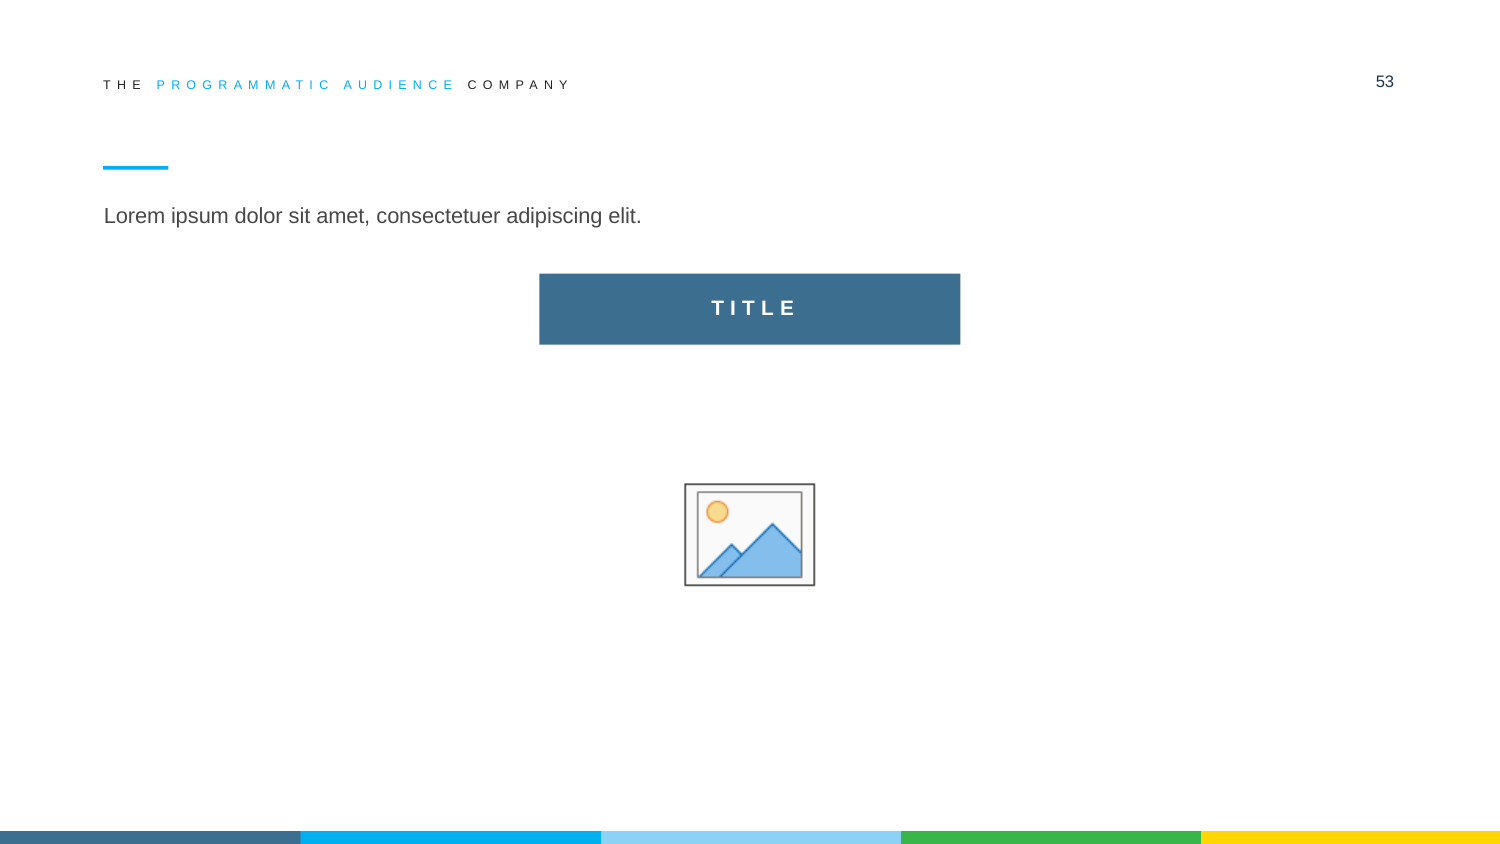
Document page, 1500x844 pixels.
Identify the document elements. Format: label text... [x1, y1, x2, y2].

text_box Lorem ipsum dolor sit amet, consectetuer adipiscing elit. [103, 201, 1393, 228]
slide_number 53 [1375, 70, 1440, 96]
picture [0, 0, 1500, 844]
text_box THE PROGRAMMATIC AUDIENCE COMPANY [103, 77, 1179, 93]
text_box TITLE [607, 287, 898, 308]
text_box [538, 273, 961, 308]
